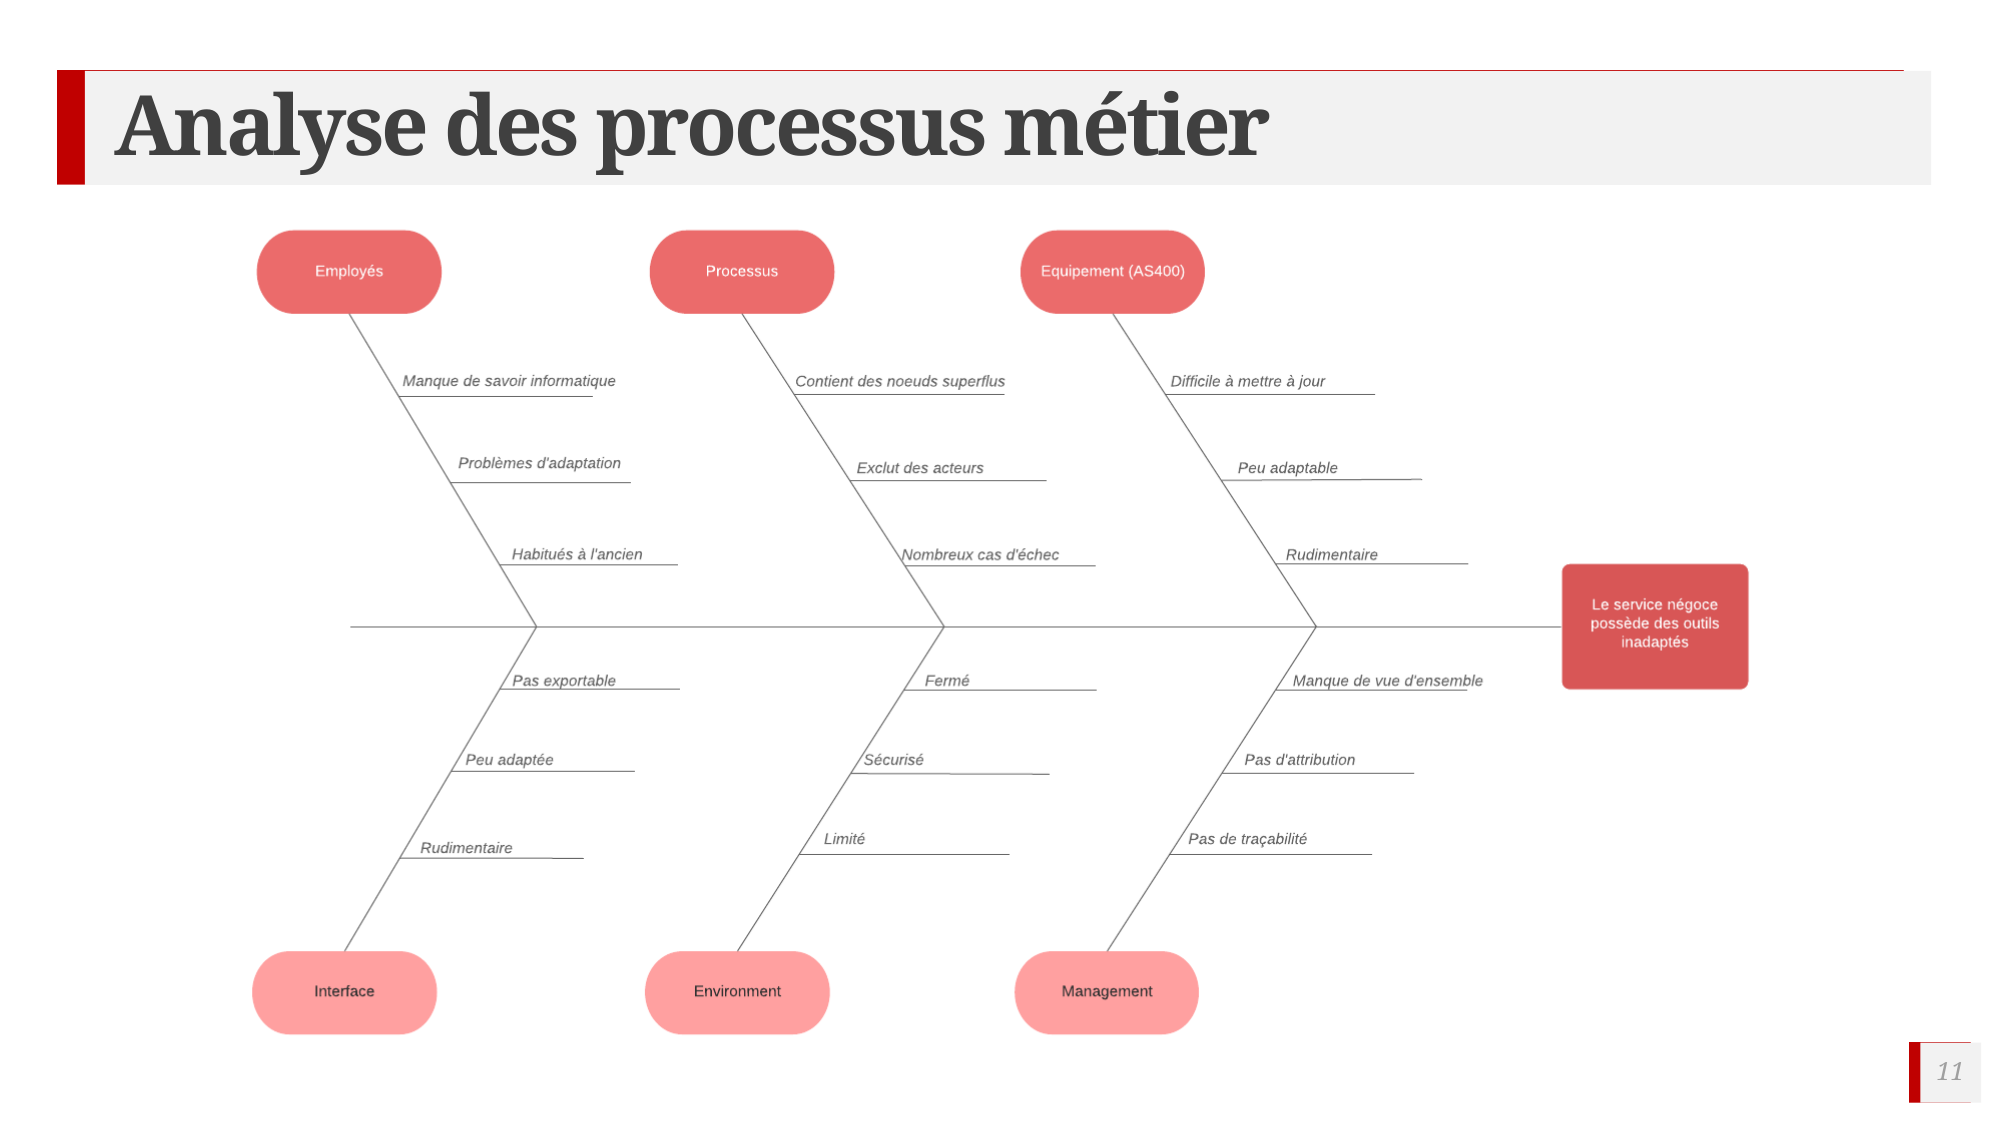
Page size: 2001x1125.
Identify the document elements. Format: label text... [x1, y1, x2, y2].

title Analyse des processus métier [84, 70, 1932, 185]
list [239, 192, 1761, 1055]
slide_number 11 [1920, 1042, 1982, 1103]
